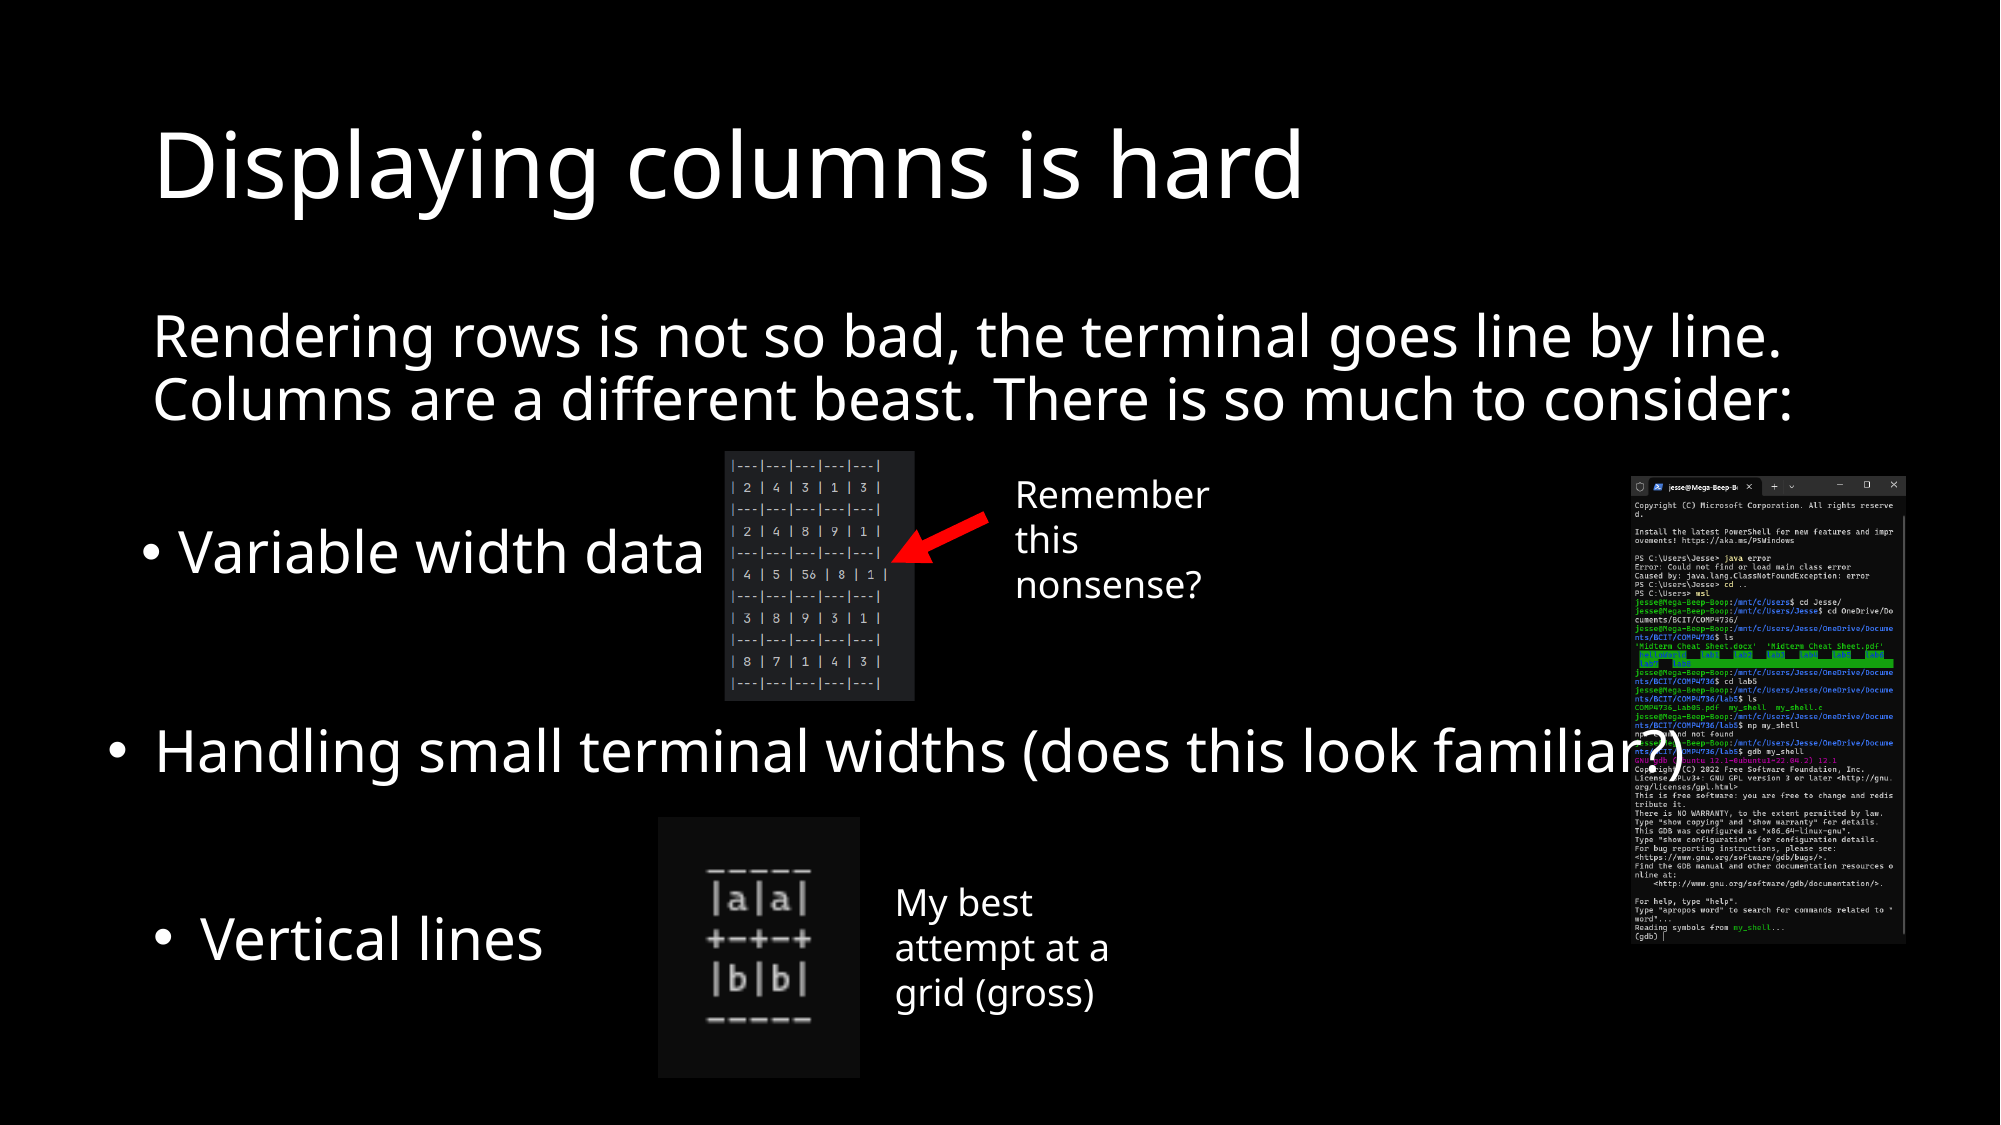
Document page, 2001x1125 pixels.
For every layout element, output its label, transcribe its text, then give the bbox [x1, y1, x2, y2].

text_box Variable width data [126, 515, 722, 594]
picture [724, 450, 916, 702]
list Rendering rows is not so bad, the terminal goes line by line. Columns are a different beast. There is so much to consider: [137, 299, 1863, 444]
picture [1630, 475, 1906, 944]
text_box My best attempt at a grid (gross) [879, 871, 1178, 1022]
picture [657, 816, 861, 1079]
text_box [890, 516, 987, 563]
text_box Vertical lines [138, 894, 560, 980]
text_box Handling small terminal widths (does this look familiar?) [92, 707, 1630, 792]
text_box Remember this nonsense? [999, 463, 1245, 614]
title Displaying columns is hard [137, 59, 1863, 278]
